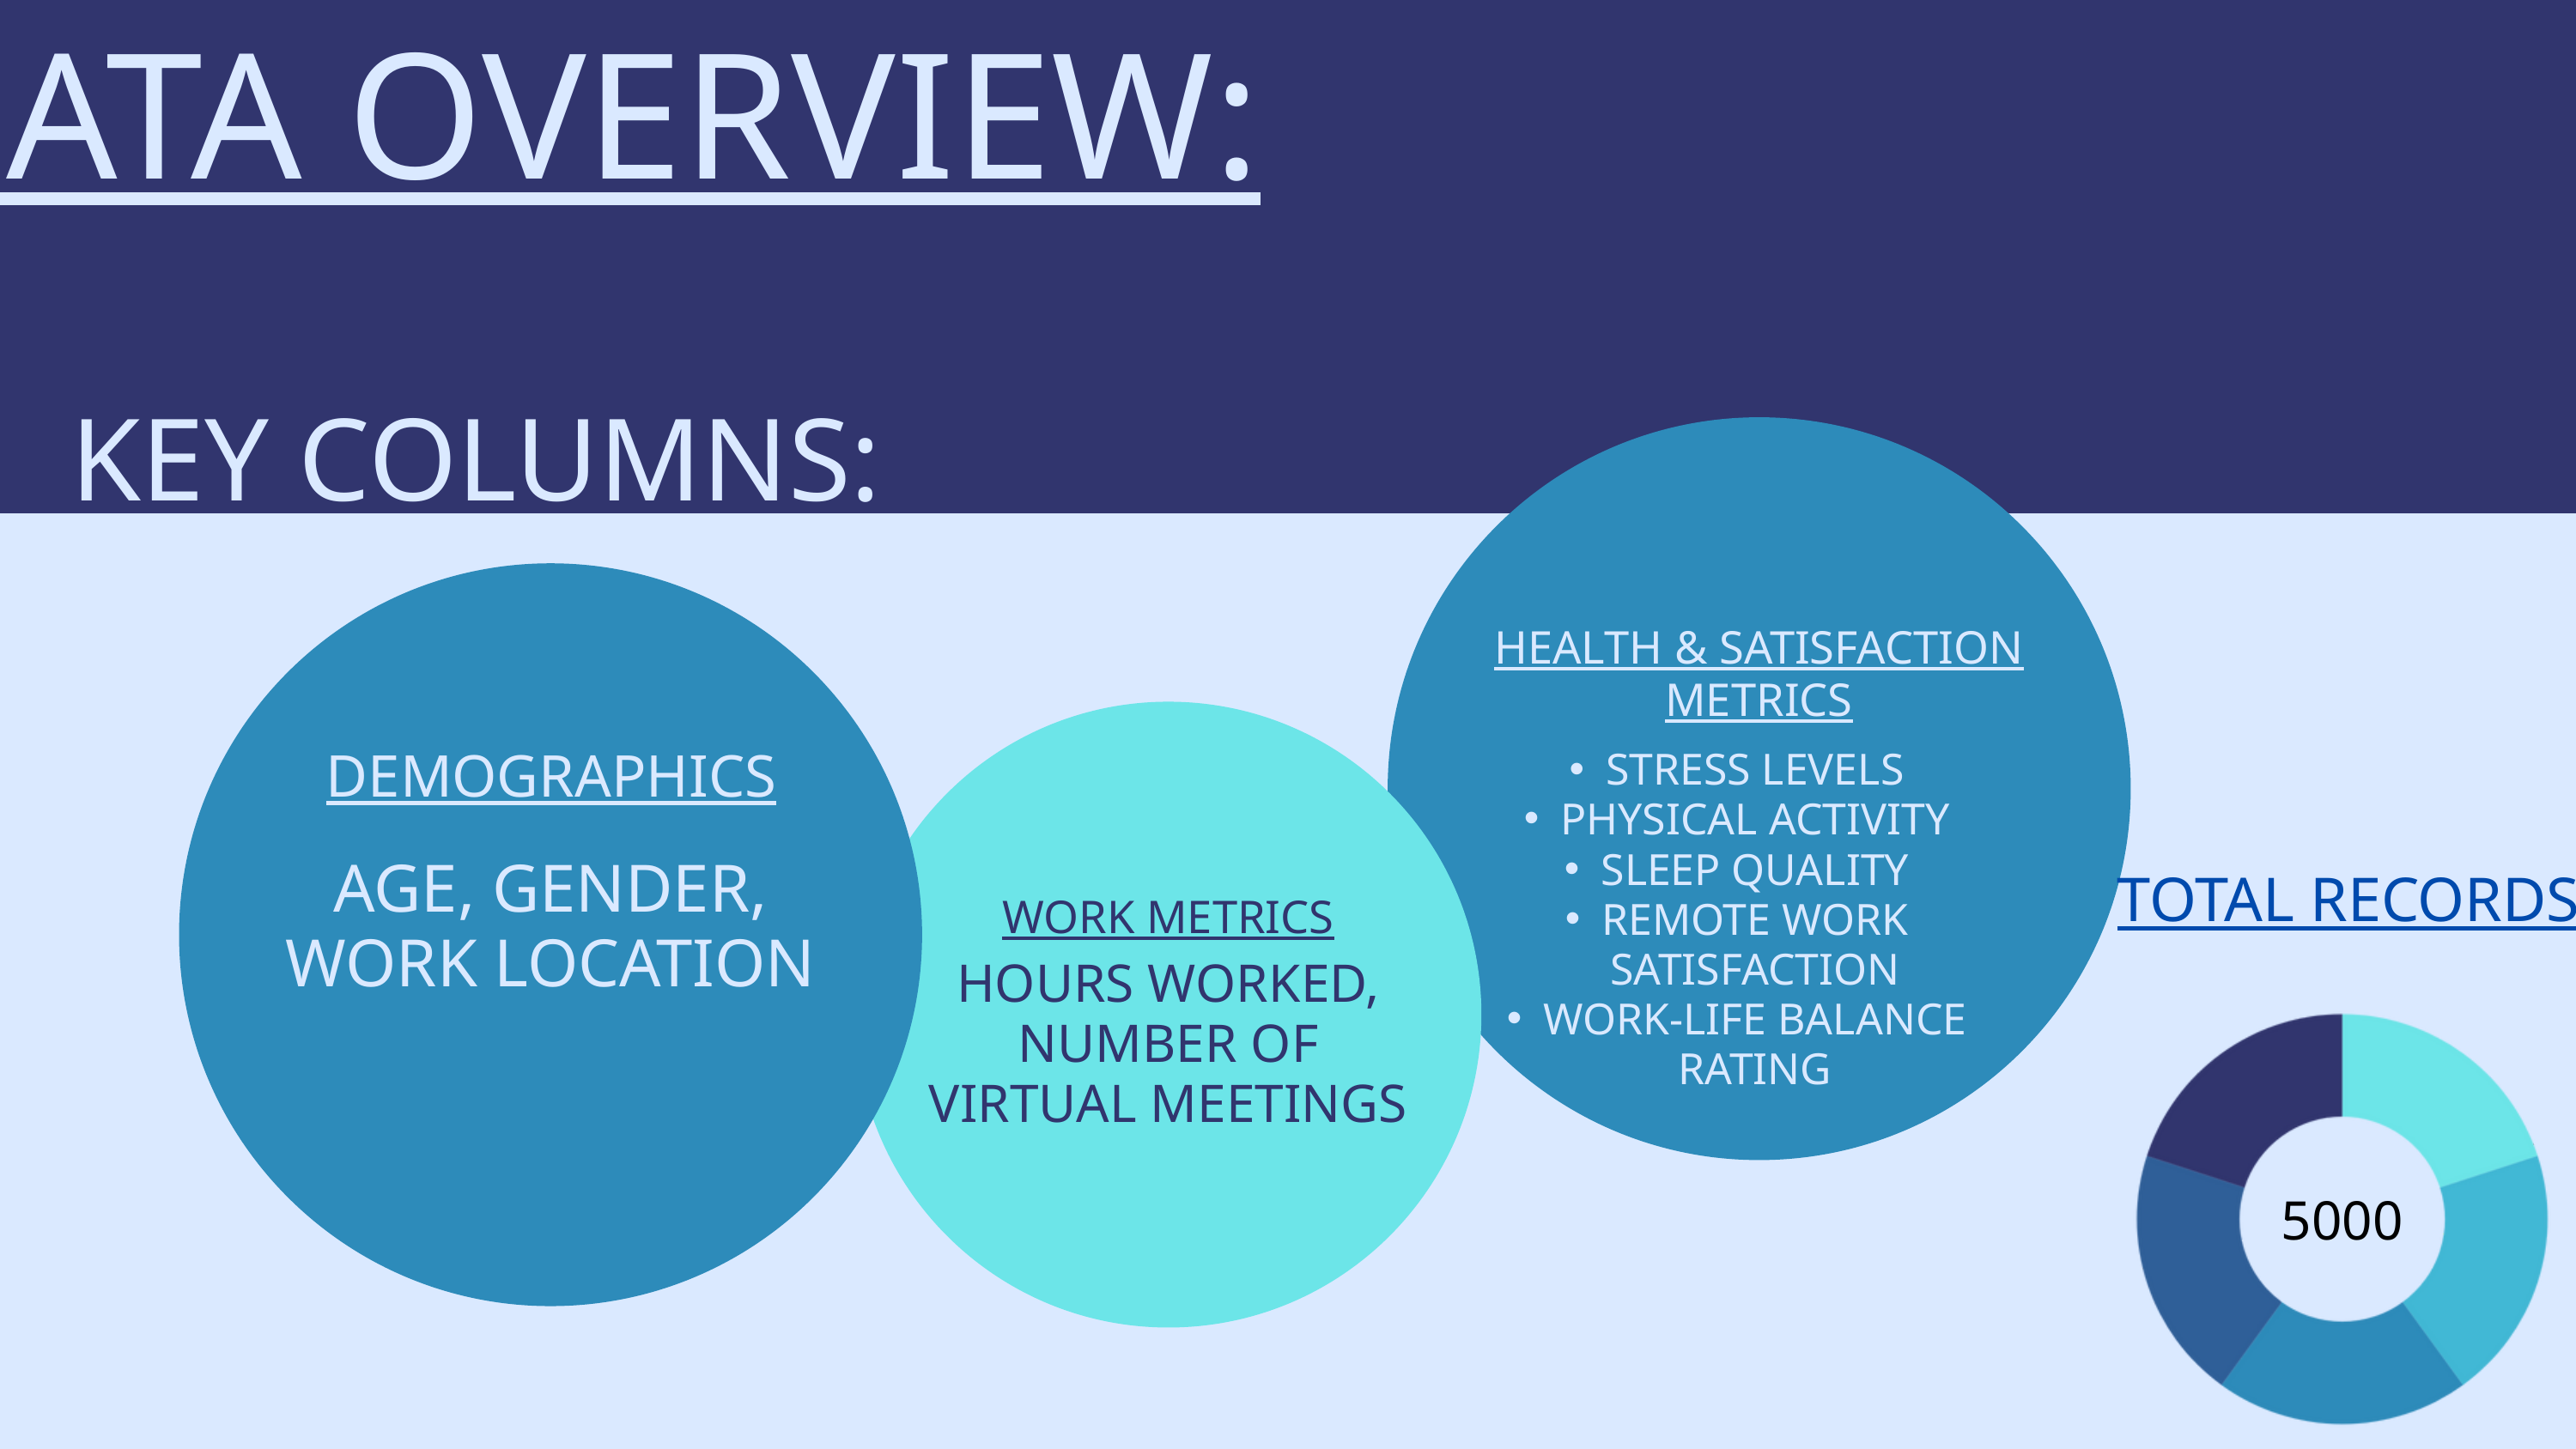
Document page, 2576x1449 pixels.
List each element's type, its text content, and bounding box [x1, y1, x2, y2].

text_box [0, 0, 2576, 514]
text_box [1387, 416, 2131, 1161]
picture [2096, 973, 2576, 1449]
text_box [854, 701, 1482, 1328]
text_box TOTAL RECORDS [2135, 864, 2576, 935]
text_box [179, 562, 923, 1307]
